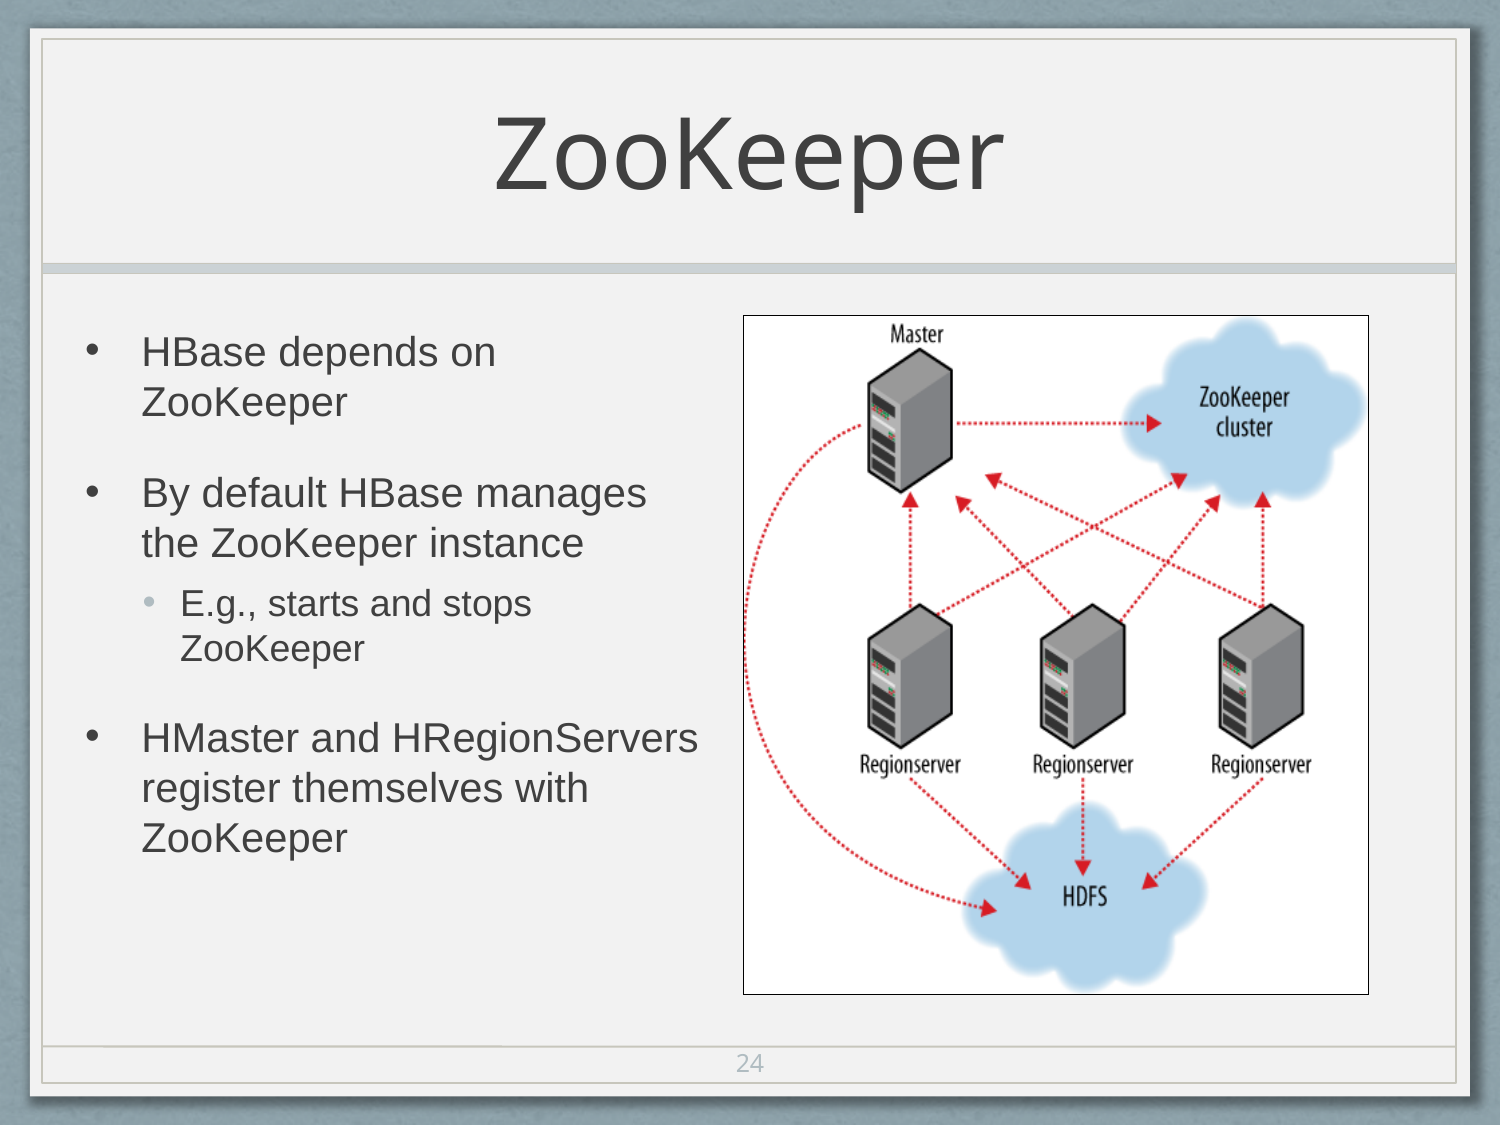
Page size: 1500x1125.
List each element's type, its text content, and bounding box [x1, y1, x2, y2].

picture [742, 314, 1369, 996]
list HBase depends on ZooKeeper By default HBase manages the ZooKeeper instance E.g., starts and stops ZooKeeper HMaster and HRegionServers register themselves with ZooKeeper [70, 316, 717, 995]
title ZooKeeper [147, 40, 1353, 260]
slide_number 24 [687, 1042, 813, 1088]
